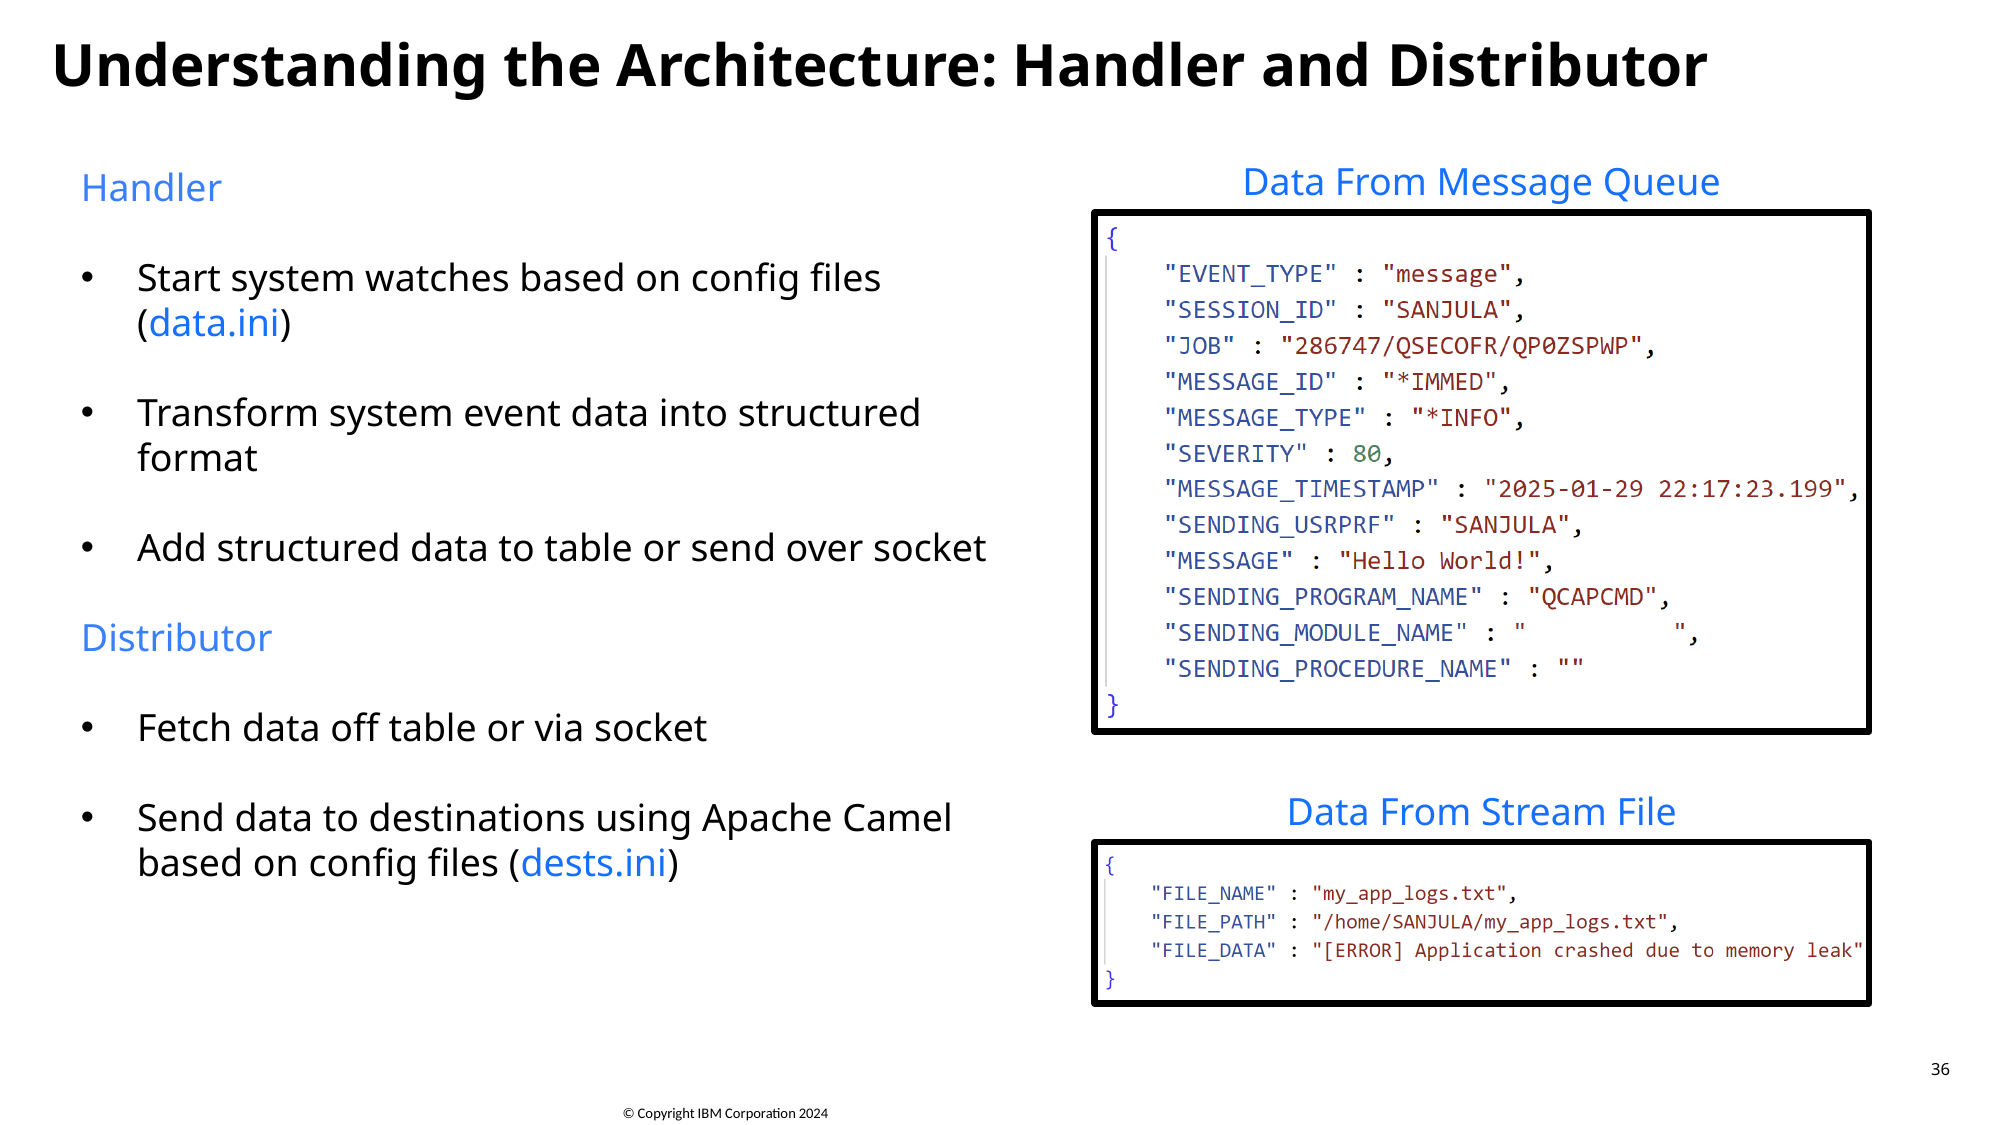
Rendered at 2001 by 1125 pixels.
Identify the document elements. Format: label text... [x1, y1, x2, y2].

text_box Understanding the Architecture: Handler and Distributor [50, 36, 1721, 101]
slide_number 36 [1500, 1055, 1950, 1086]
picture [1097, 215, 1867, 729]
text_box Data From Message Queue [1097, 150, 1867, 211]
text_box Data From Stream File [1097, 780, 1867, 840]
list Handler Start system watches based on config files (data.ini) Transform system event data into structured format Add structured data to table or send over socket Distributor Fetch data off table or via socket Send data to destinations using Apache Camel based on config files (dests.ini) [65, 156, 1038, 1086]
picture [1097, 844, 1867, 1001]
